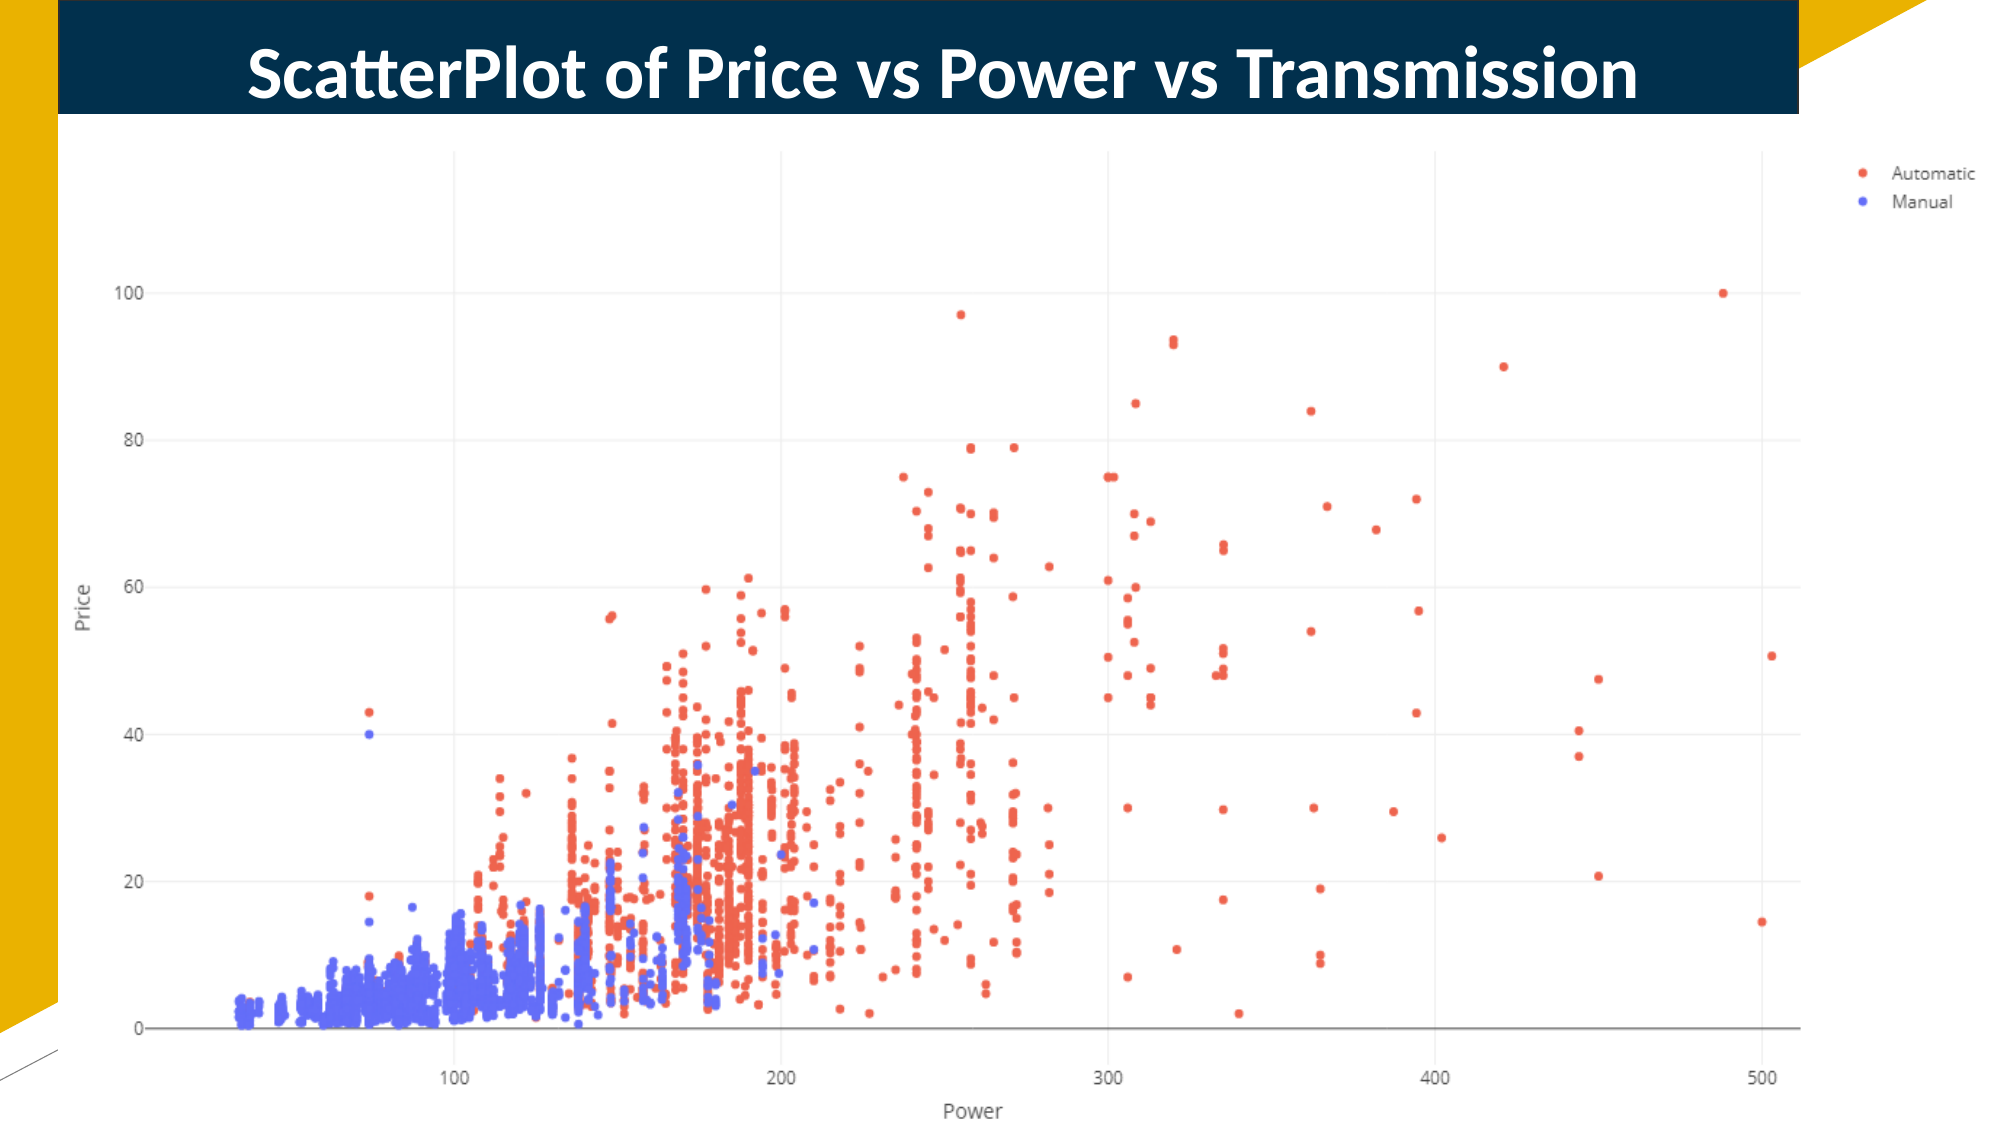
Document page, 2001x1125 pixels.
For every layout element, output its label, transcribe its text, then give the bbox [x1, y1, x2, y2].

title ScatterPlot of Price vs Power vs Transmission [58, 0, 1799, 114]
picture [58, 114, 2000, 1125]
